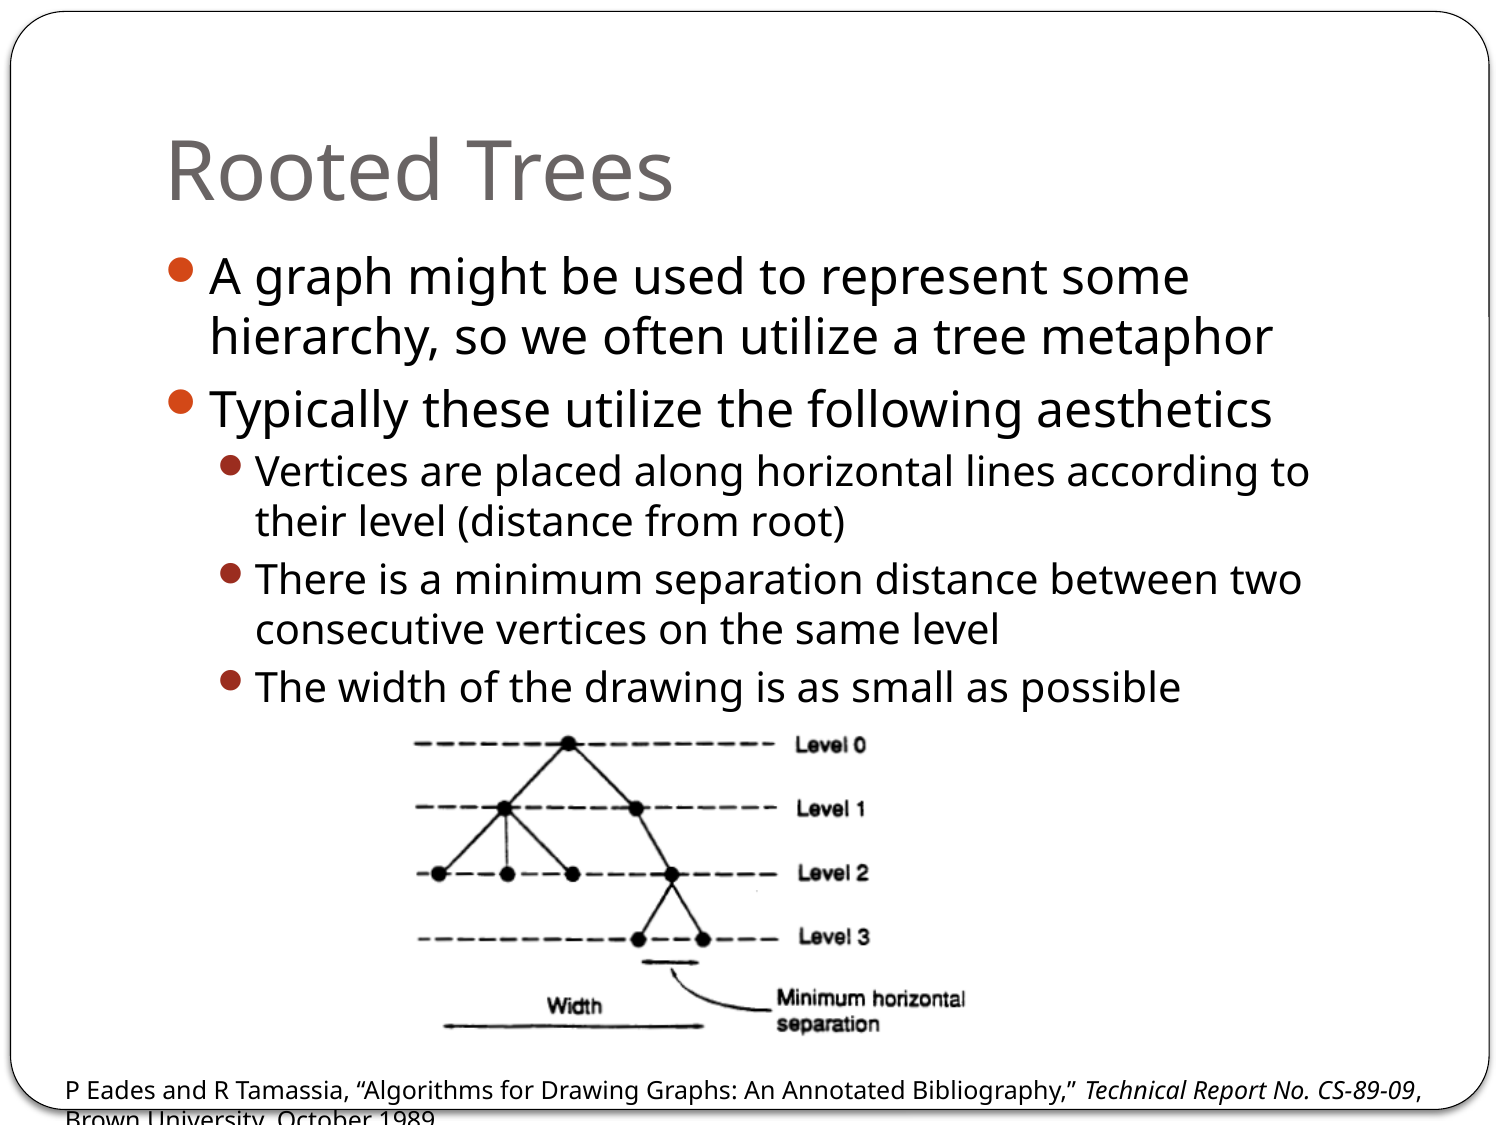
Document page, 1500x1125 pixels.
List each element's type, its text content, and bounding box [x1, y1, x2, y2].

list A graph might be used to represent some hierarchy, so we often utilize a tree metaphor Typically these utilize the following aesthetics Vertices are placed along horizontal lines according to their level (distance from root) There is a minimum separation distance between two consecutive vertices on the same level The width of the drawing is as small as possible [150, 237, 1425, 988]
picture [396, 717, 993, 1051]
title Rooted Trees [150, 45, 1425, 233]
text_box P Eades and R Tamassia, “Algorithms for Drawing Graphs: An Annotated Bibliography,” Technical Report No. CS-89-09, Brown University, October 1989. [49, 1067, 1488, 1125]
